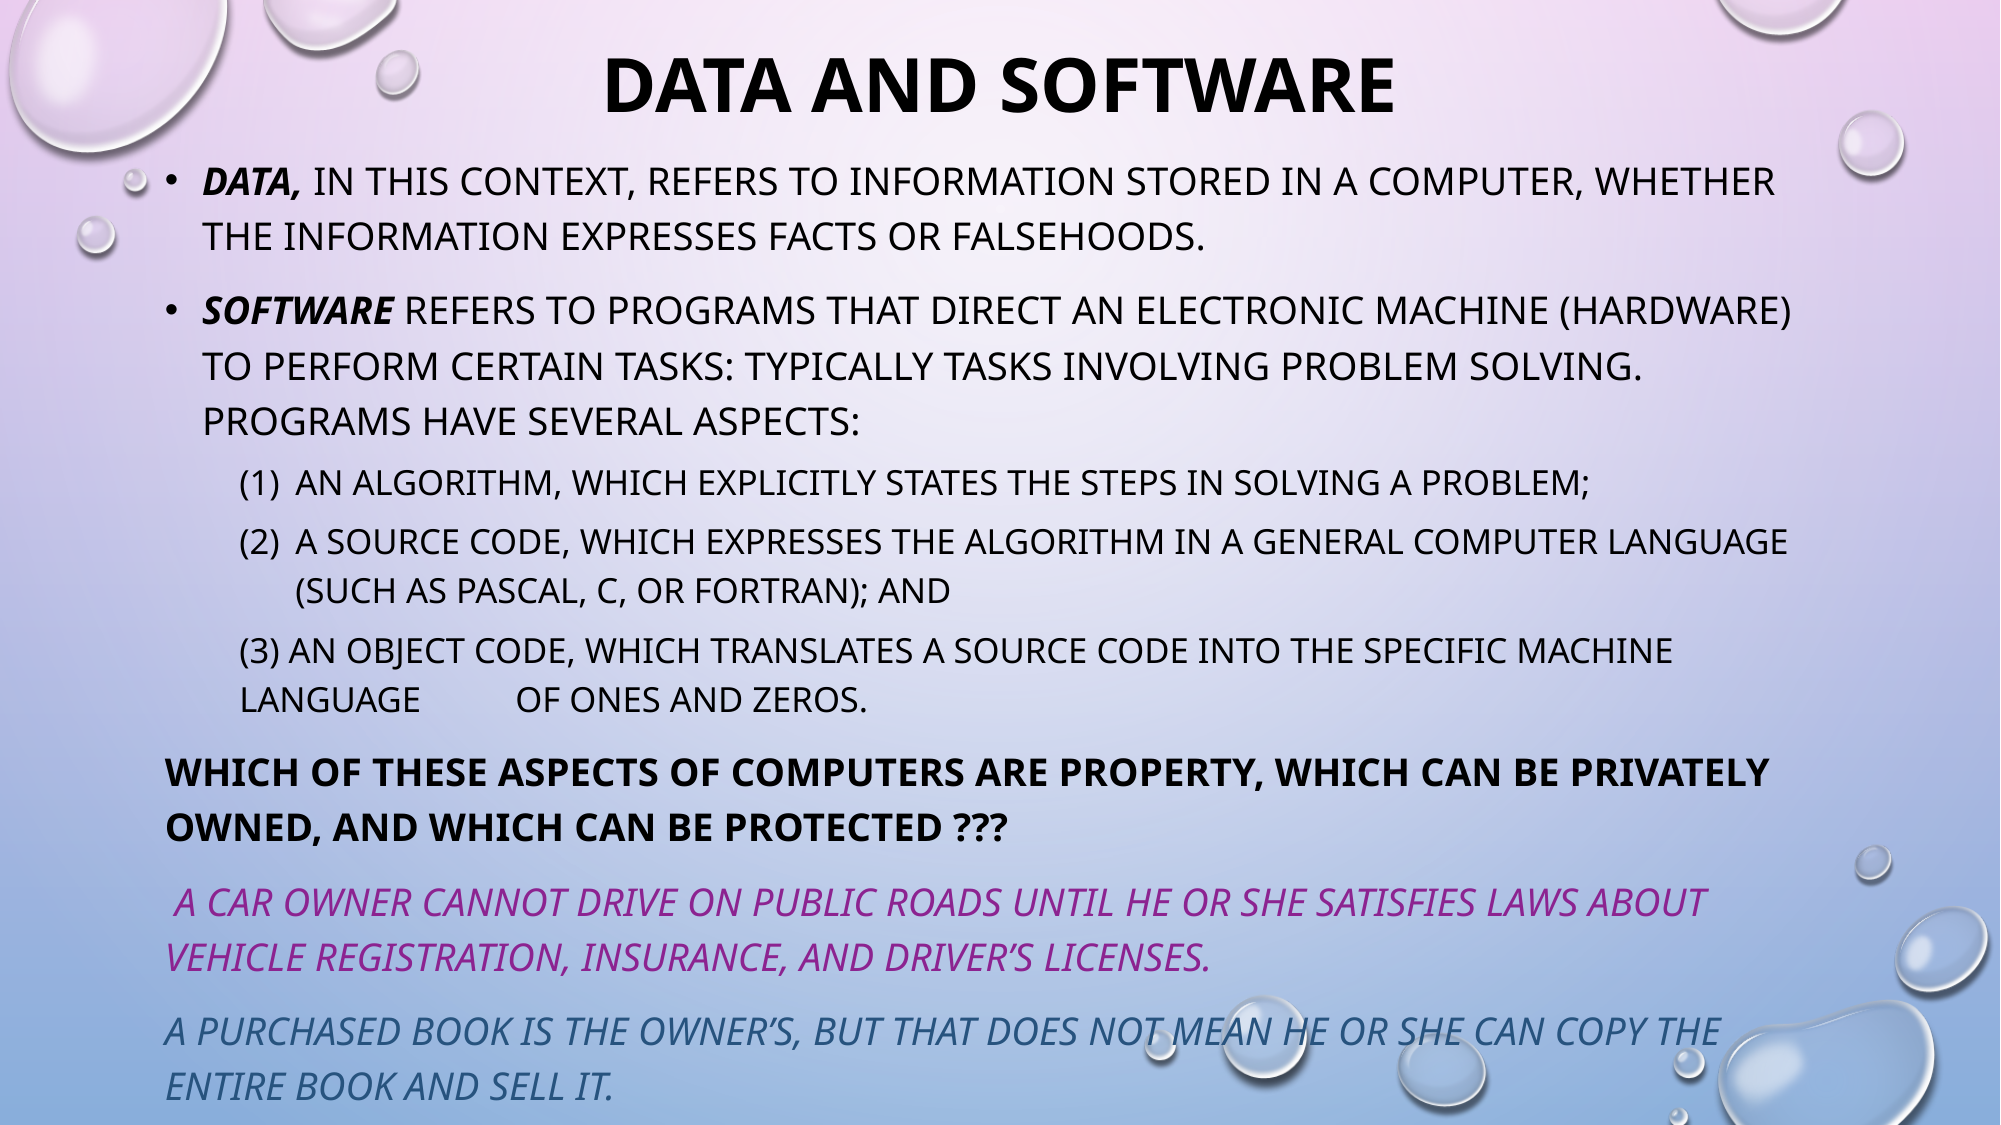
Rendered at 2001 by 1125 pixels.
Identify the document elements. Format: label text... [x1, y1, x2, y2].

picture [0, 0, 2000, 1125]
list Data, in this context, refers to information stored in a computer, whether the information expresses facts or falsehoods. Software refers to programs that direct an electronic machine (hardware) to perform certain tasks: typically tasks involving problem solving. Programs have several aspects: an algorithm, which explicitly states the steps in solving a problem; a source code, which expresses the algorithm in a general computer language (such as Pascal, C, or FORTRAN); and (3) an object code, which translates a source code into the specific machine language of ones and zeros. Which of these aspects of computers are property, which can be privately owned, and which can be protected ??? A car owner cannot drive on public roads until he or she satisfies laws about vehicle registration, insurance, and driver’s licenses. a purchased book is the owner’s, but that does not mean he or she can copy the entire book and sell it. [149, 139, 1850, 1125]
title Data and Software [149, 37, 1851, 140]
